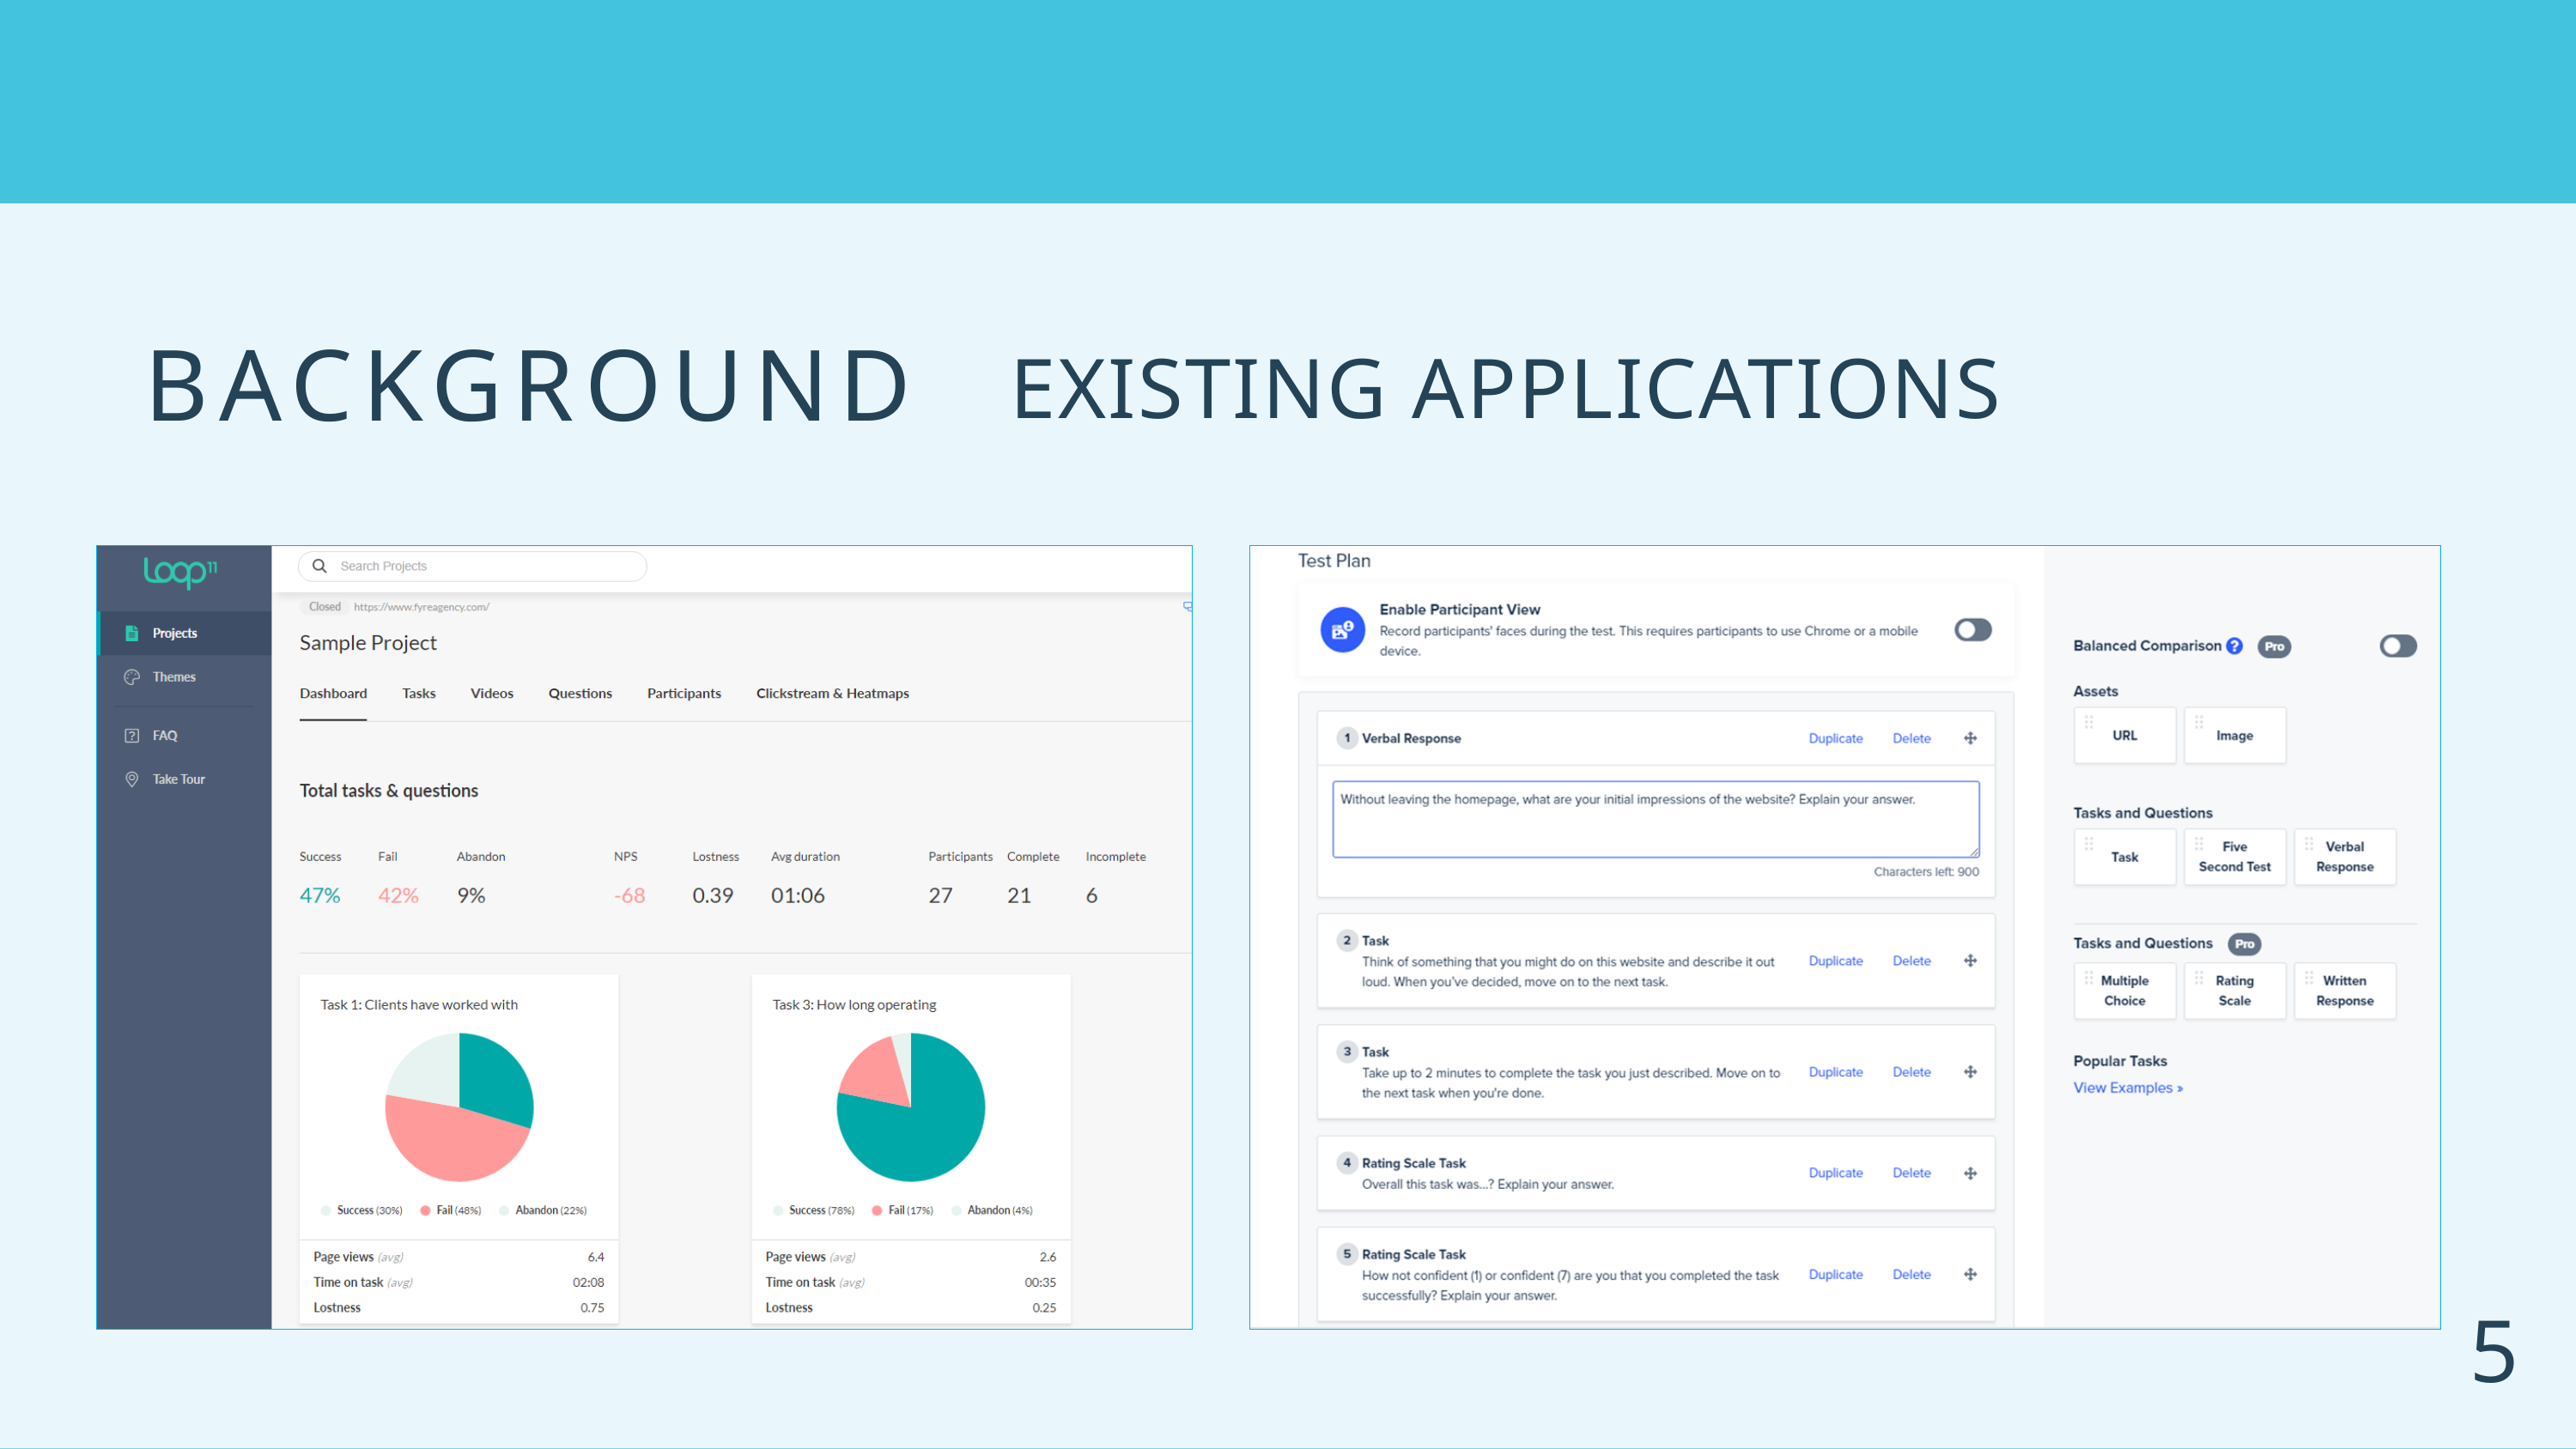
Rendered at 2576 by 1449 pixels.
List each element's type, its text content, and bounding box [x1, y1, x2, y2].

picture [1251, 547, 2439, 1328]
text_box 5 [193, 1275, 2519, 1399]
picture [98, 547, 1191, 1328]
text_box [0, 203, 2576, 1449]
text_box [144, 330, 2576, 445]
